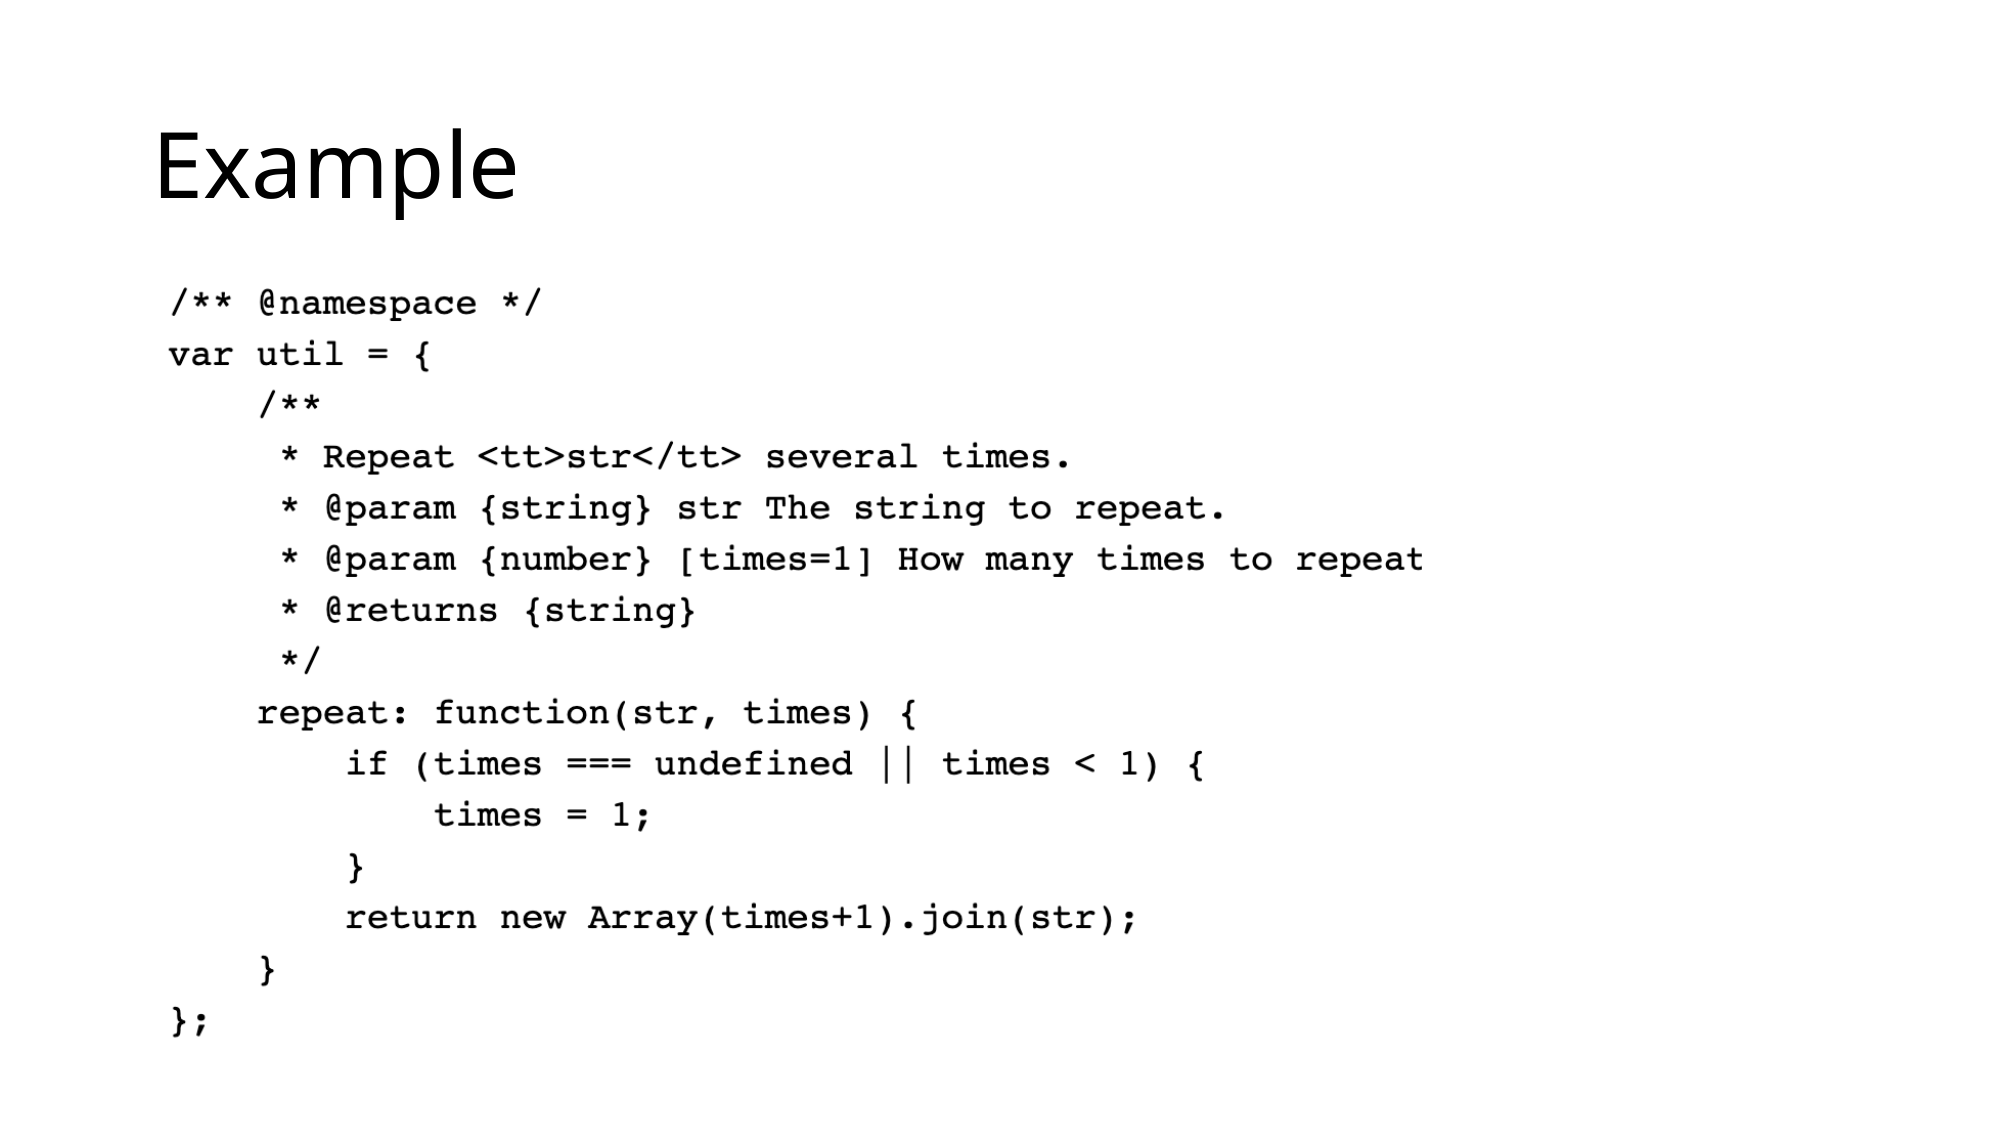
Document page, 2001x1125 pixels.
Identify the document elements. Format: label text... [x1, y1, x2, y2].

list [137, 277, 1430, 1053]
title Example [137, 59, 1863, 278]
